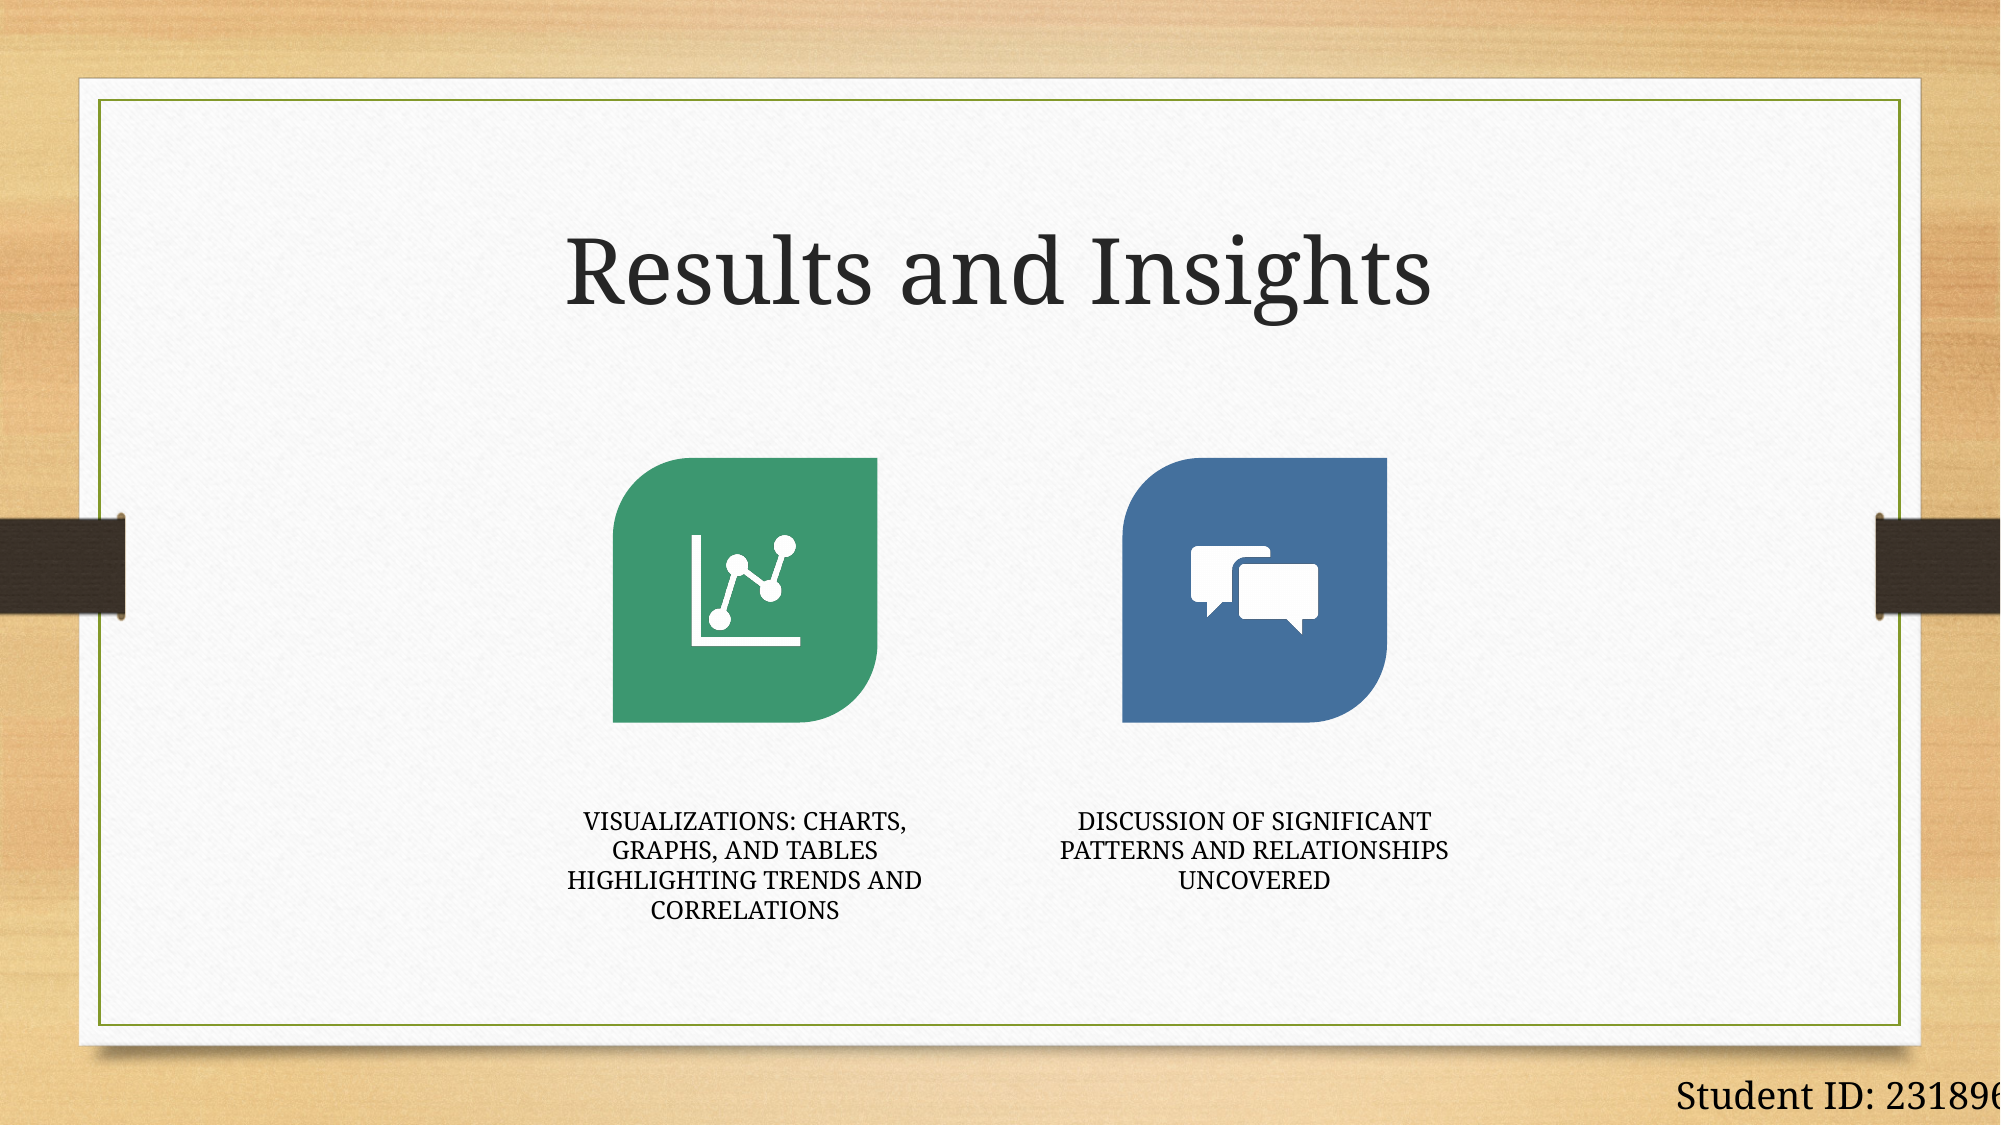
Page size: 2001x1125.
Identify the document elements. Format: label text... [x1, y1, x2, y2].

text_box Student ID: 23189654 [1661, 1064, 2000, 1125]
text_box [212, 454, 1788, 927]
picture [0, 0, 2001, 1125]
title Results and Insights [212, 161, 1788, 375]
